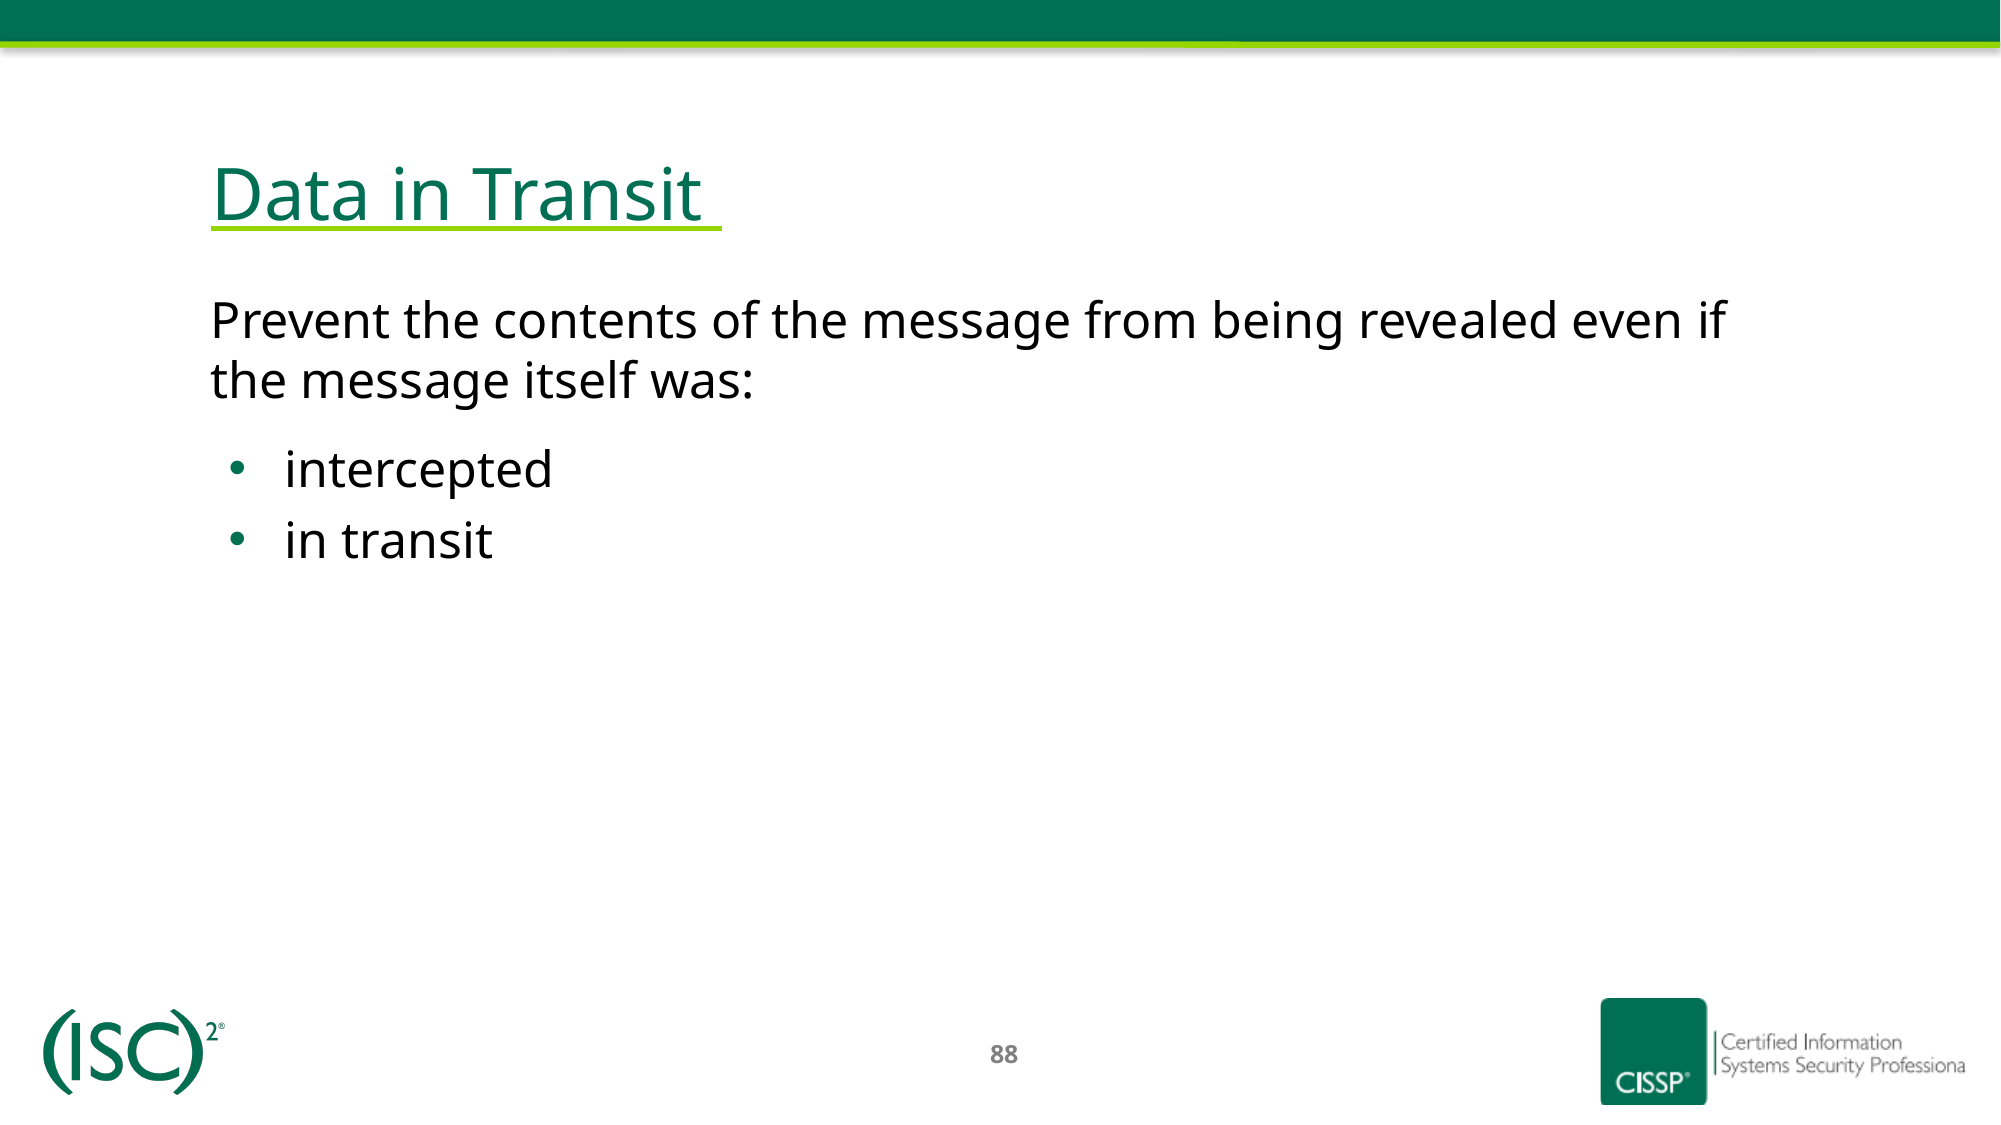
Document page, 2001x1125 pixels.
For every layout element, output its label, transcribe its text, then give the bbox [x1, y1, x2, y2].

text_box intercepted in transit [213, 429, 1214, 576]
text_box Prevent the contents of the message from being revealed even if the message itself was: [196, 281, 1761, 417]
title Data in Transit [196, 91, 1970, 280]
picture [40, 1005, 228, 1099]
